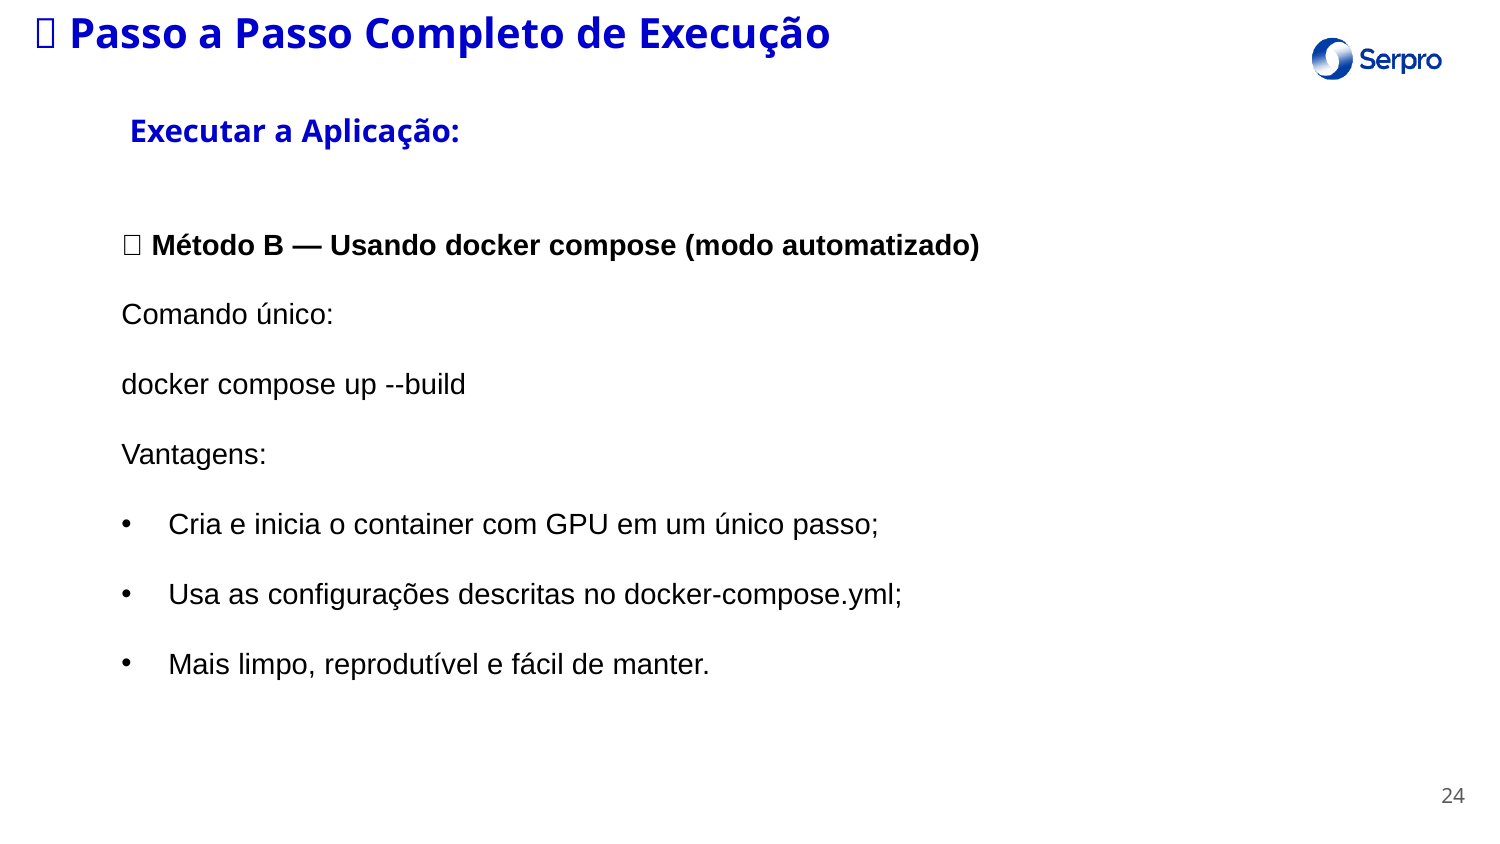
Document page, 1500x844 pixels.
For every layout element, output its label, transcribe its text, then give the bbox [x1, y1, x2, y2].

text_box Executar a Aplicação: [129, 111, 1500, 161]
text_box 🔸 Método B — Usando docker compose (modo automatizado) Comando único: docker compose up --build Vantagens: Cria e inicia o container com GPU em um único passo; Usa as configurações descritas no docker-compose.yml; Mais limpo, reprodutível e fácil de manter. [106, 183, 1500, 688]
text_box 🧪 Passo a Passo Completo de Execução [33, 7, 1435, 130]
picture [1310, 37, 1442, 80]
text_box 24 [1389, 764, 1480, 830]
